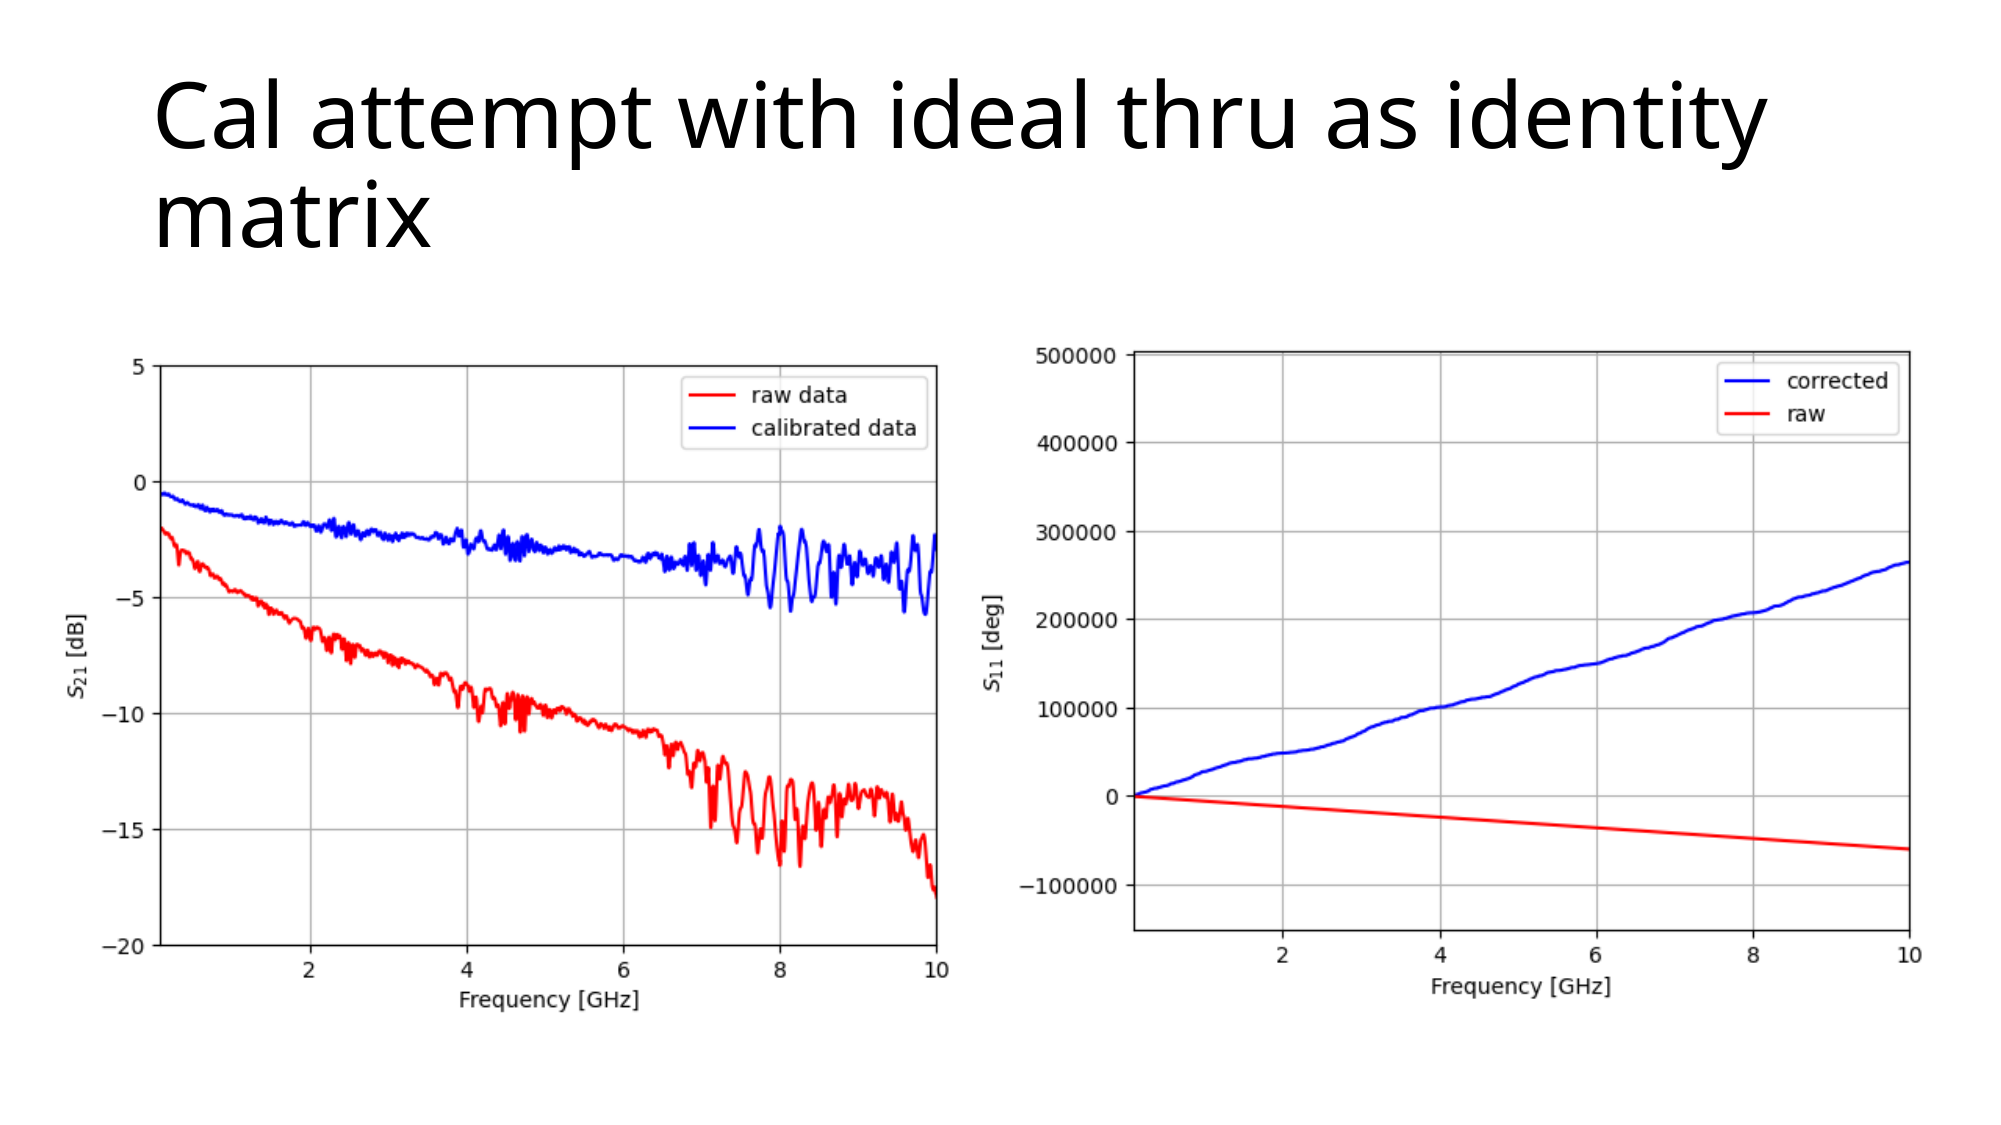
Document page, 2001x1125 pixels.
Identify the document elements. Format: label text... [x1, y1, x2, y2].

title Cal attempt with ideal thru as identity matrix [137, 59, 1863, 278]
picture [49, 330, 1940, 1028]
